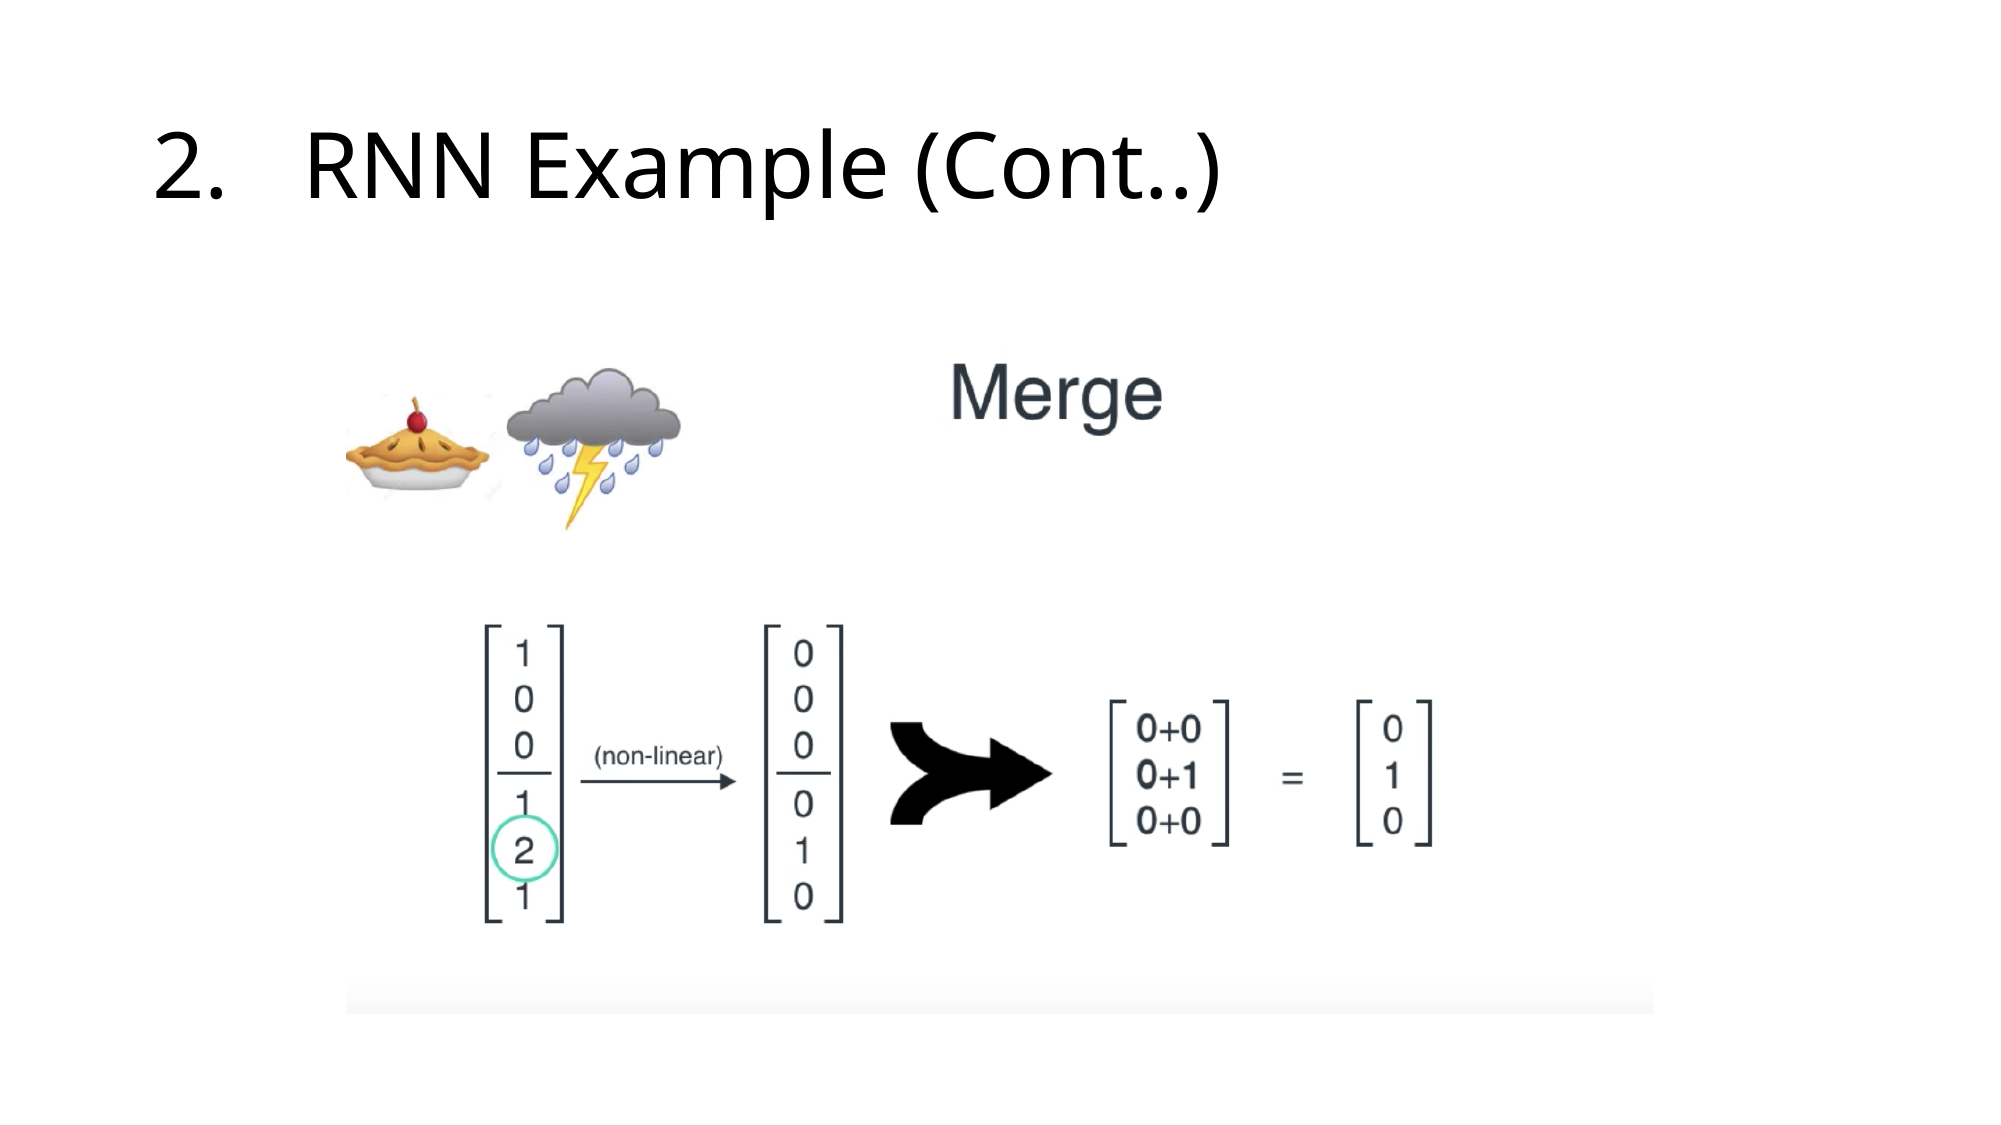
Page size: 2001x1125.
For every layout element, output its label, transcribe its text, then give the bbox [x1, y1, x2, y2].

title 2. RNN Example (Cont..) [137, 59, 1863, 278]
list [346, 299, 1654, 1014]
